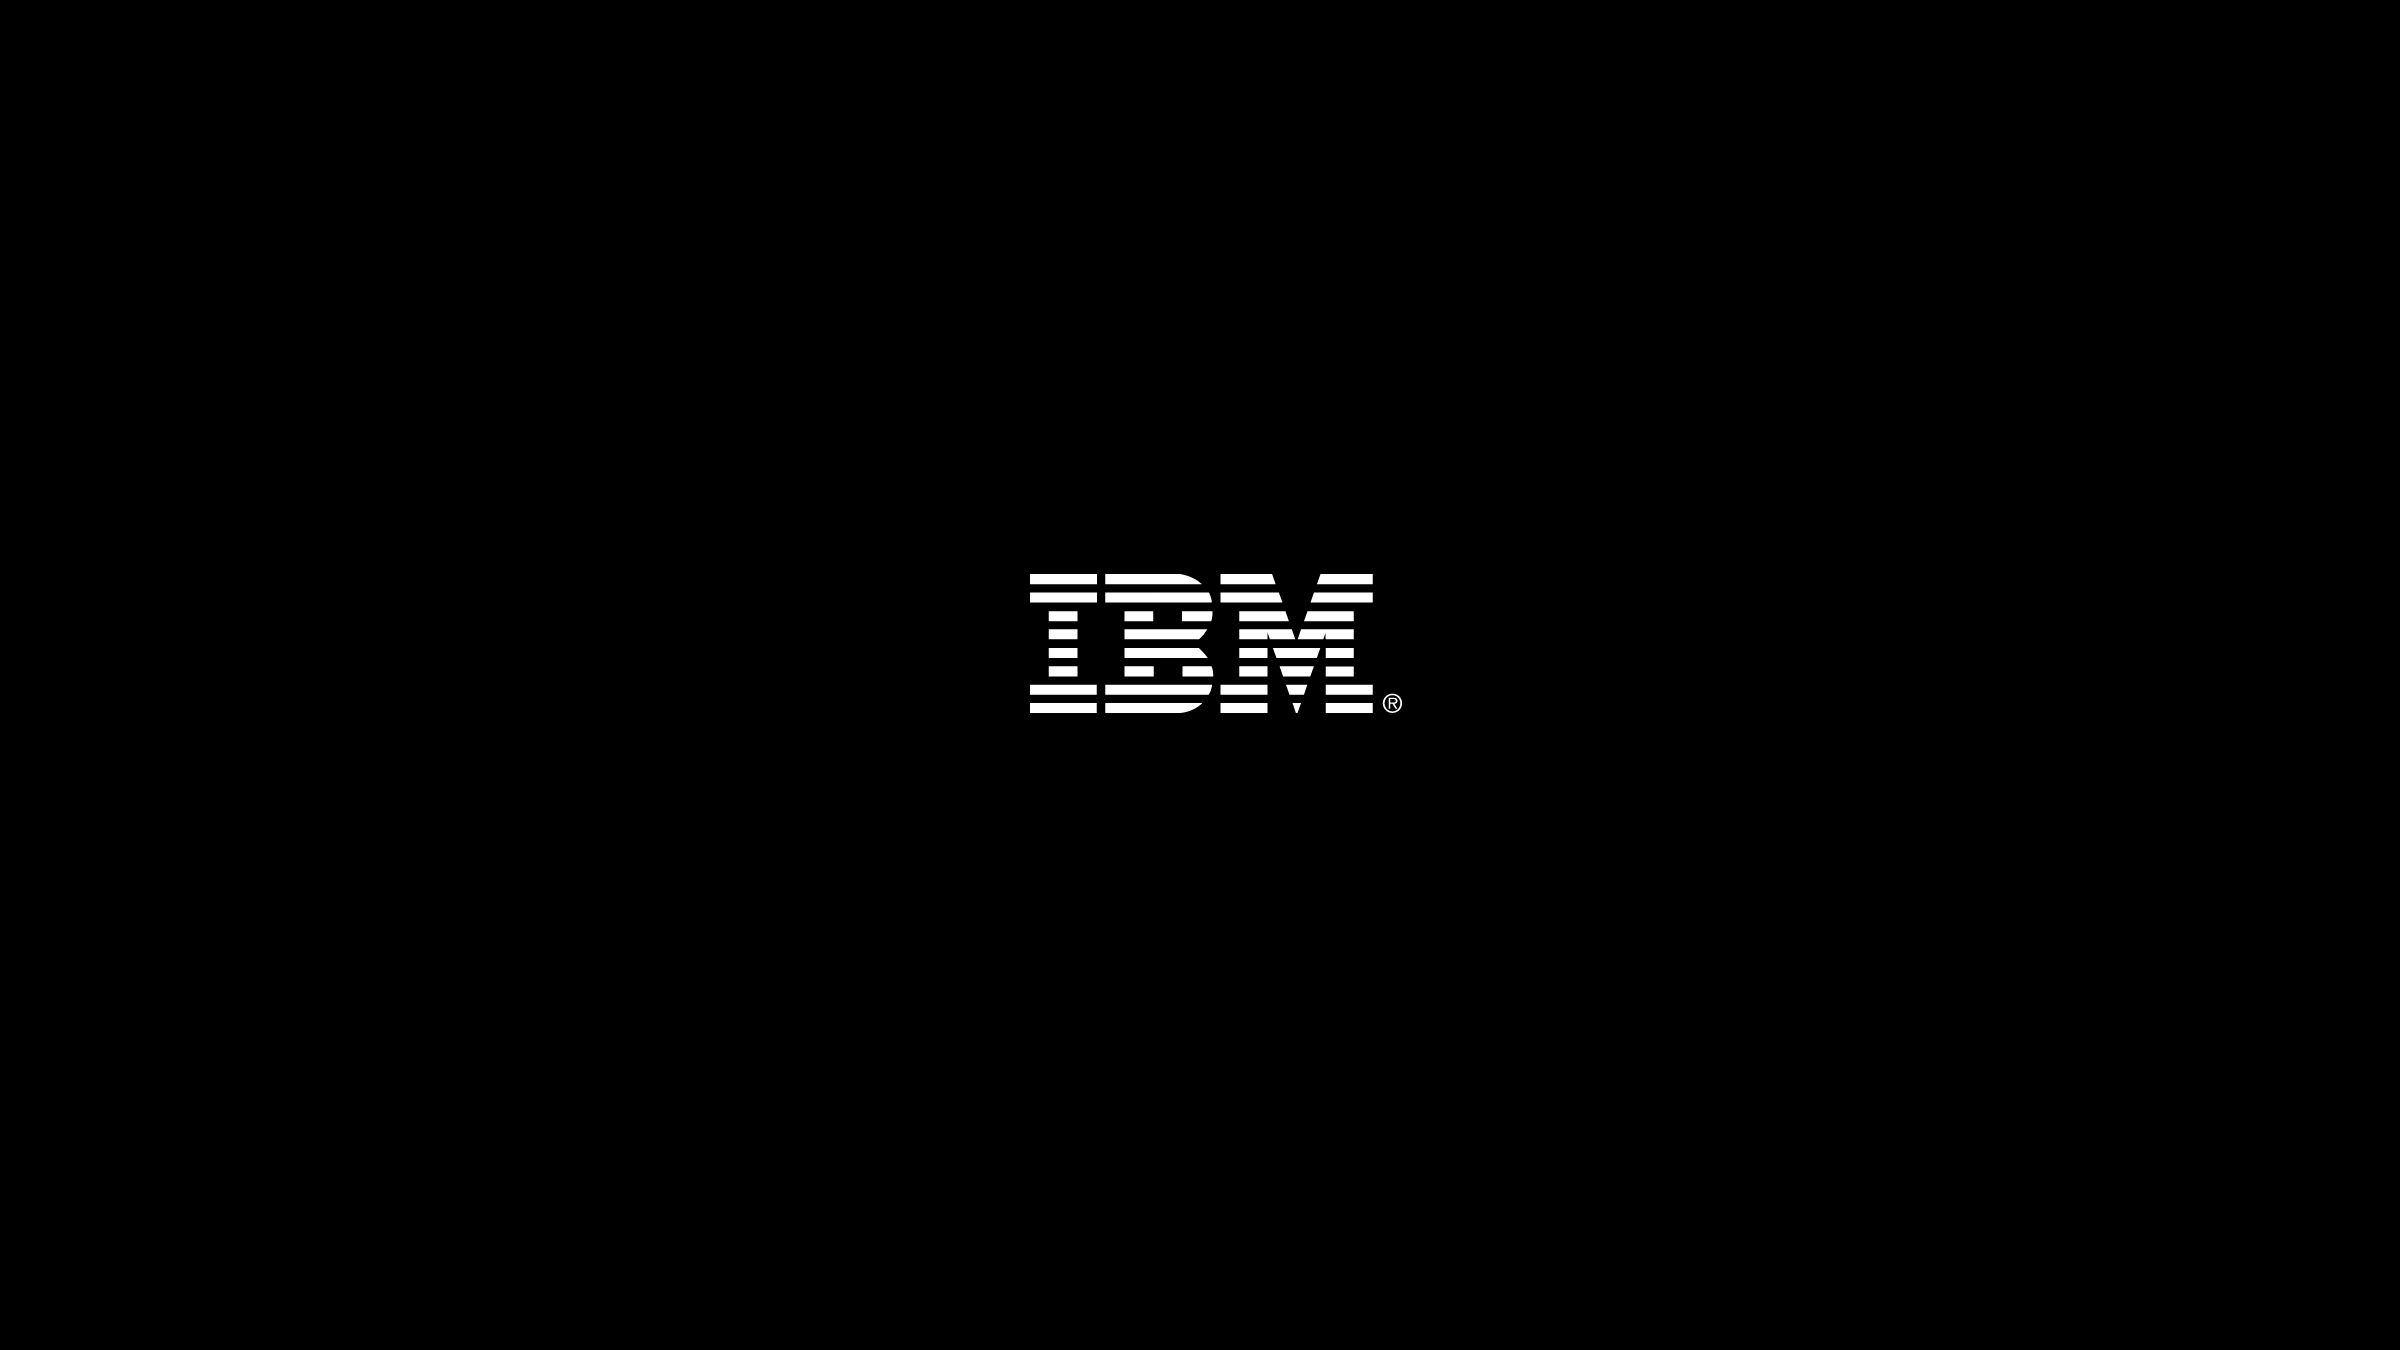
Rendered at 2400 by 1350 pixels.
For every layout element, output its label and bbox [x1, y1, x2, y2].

picture [1030, 574, 1402, 713]
